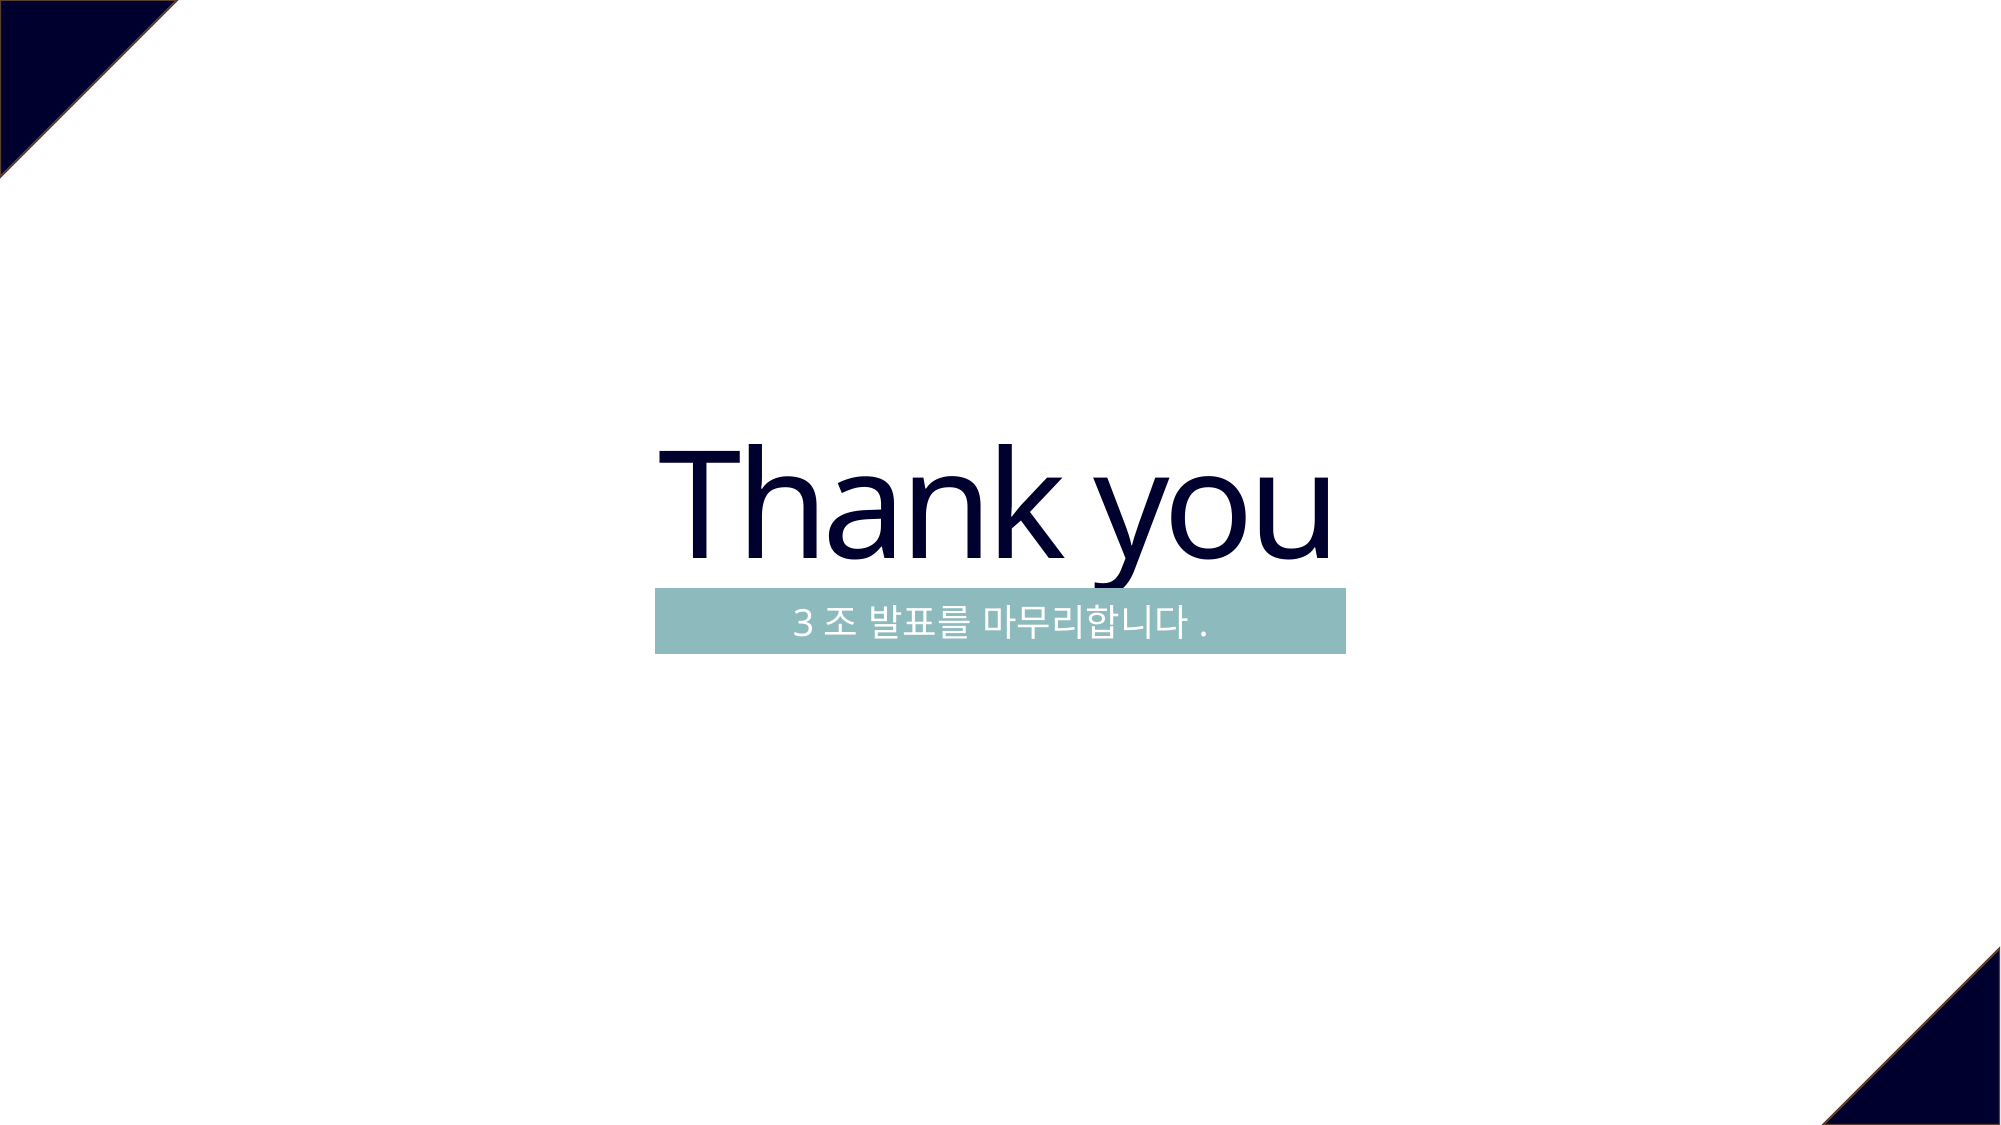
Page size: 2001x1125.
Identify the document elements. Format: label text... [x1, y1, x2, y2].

text_box 3조 발표를 마무리합니다. [655, 588, 1346, 654]
text_box Thank you [643, 401, 1356, 597]
